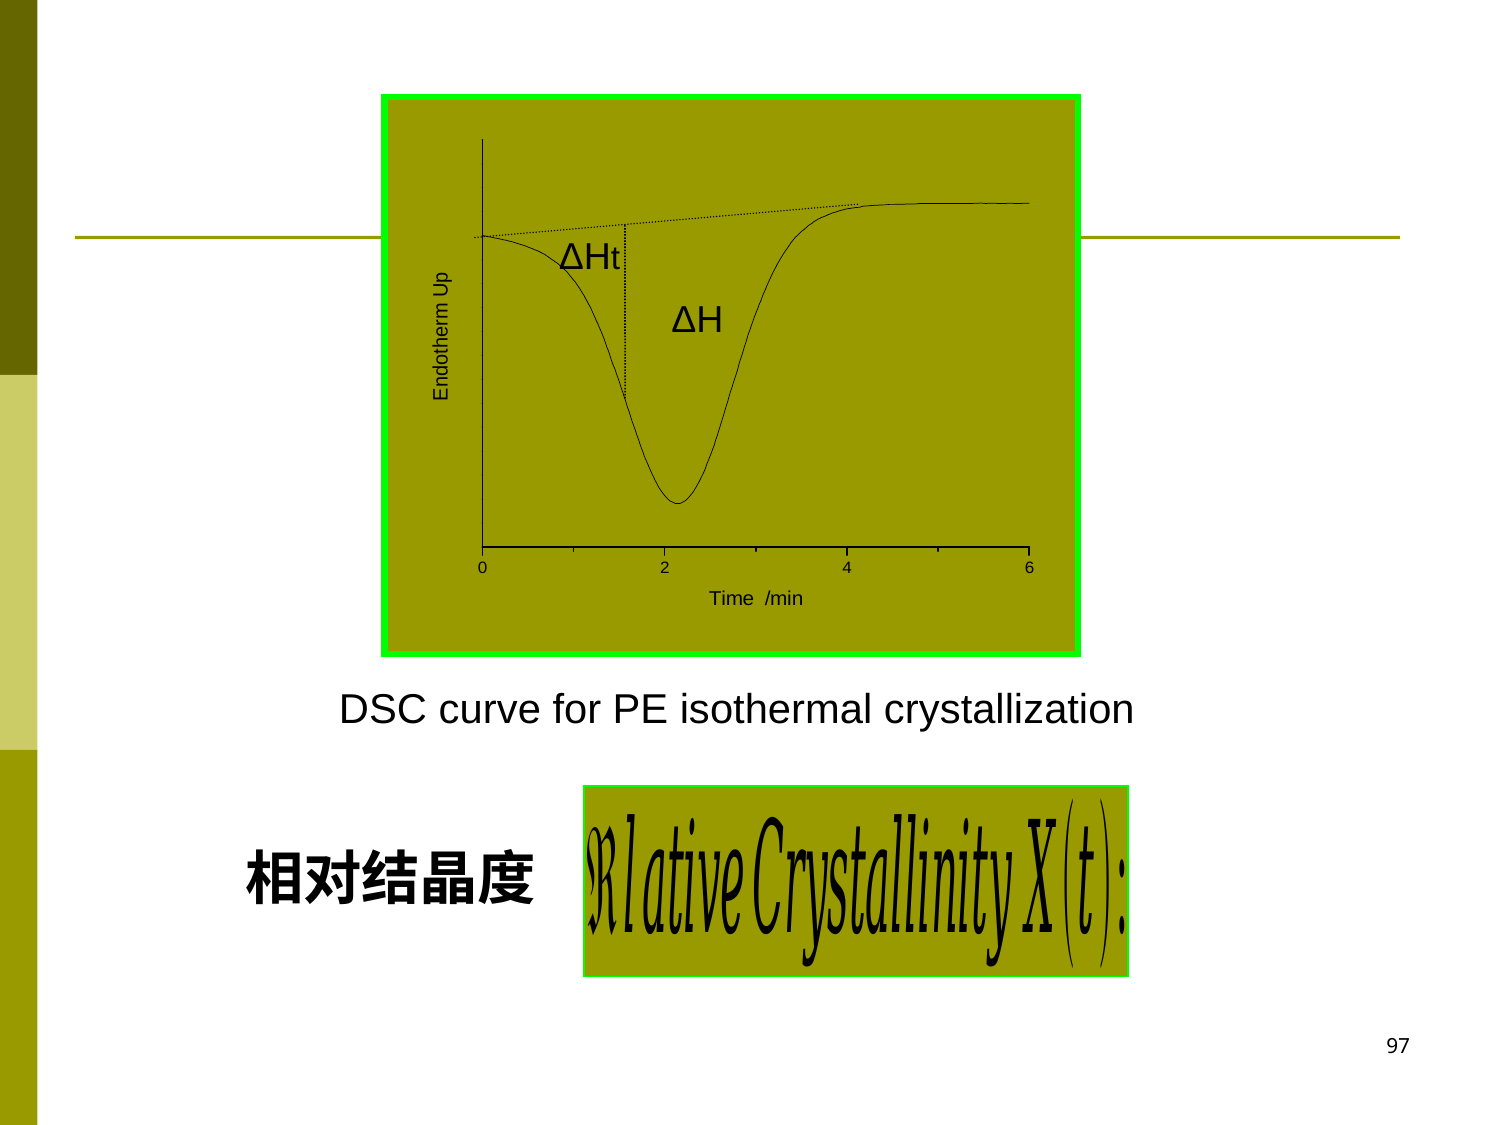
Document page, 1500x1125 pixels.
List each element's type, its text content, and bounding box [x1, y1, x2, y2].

text_box DSC curve for PE isothermal crystallization [324, 674, 1150, 740]
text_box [387, 99, 1075, 651]
slide_number 97 [1074, 1025, 1425, 1100]
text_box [230, 786, 1128, 976]
